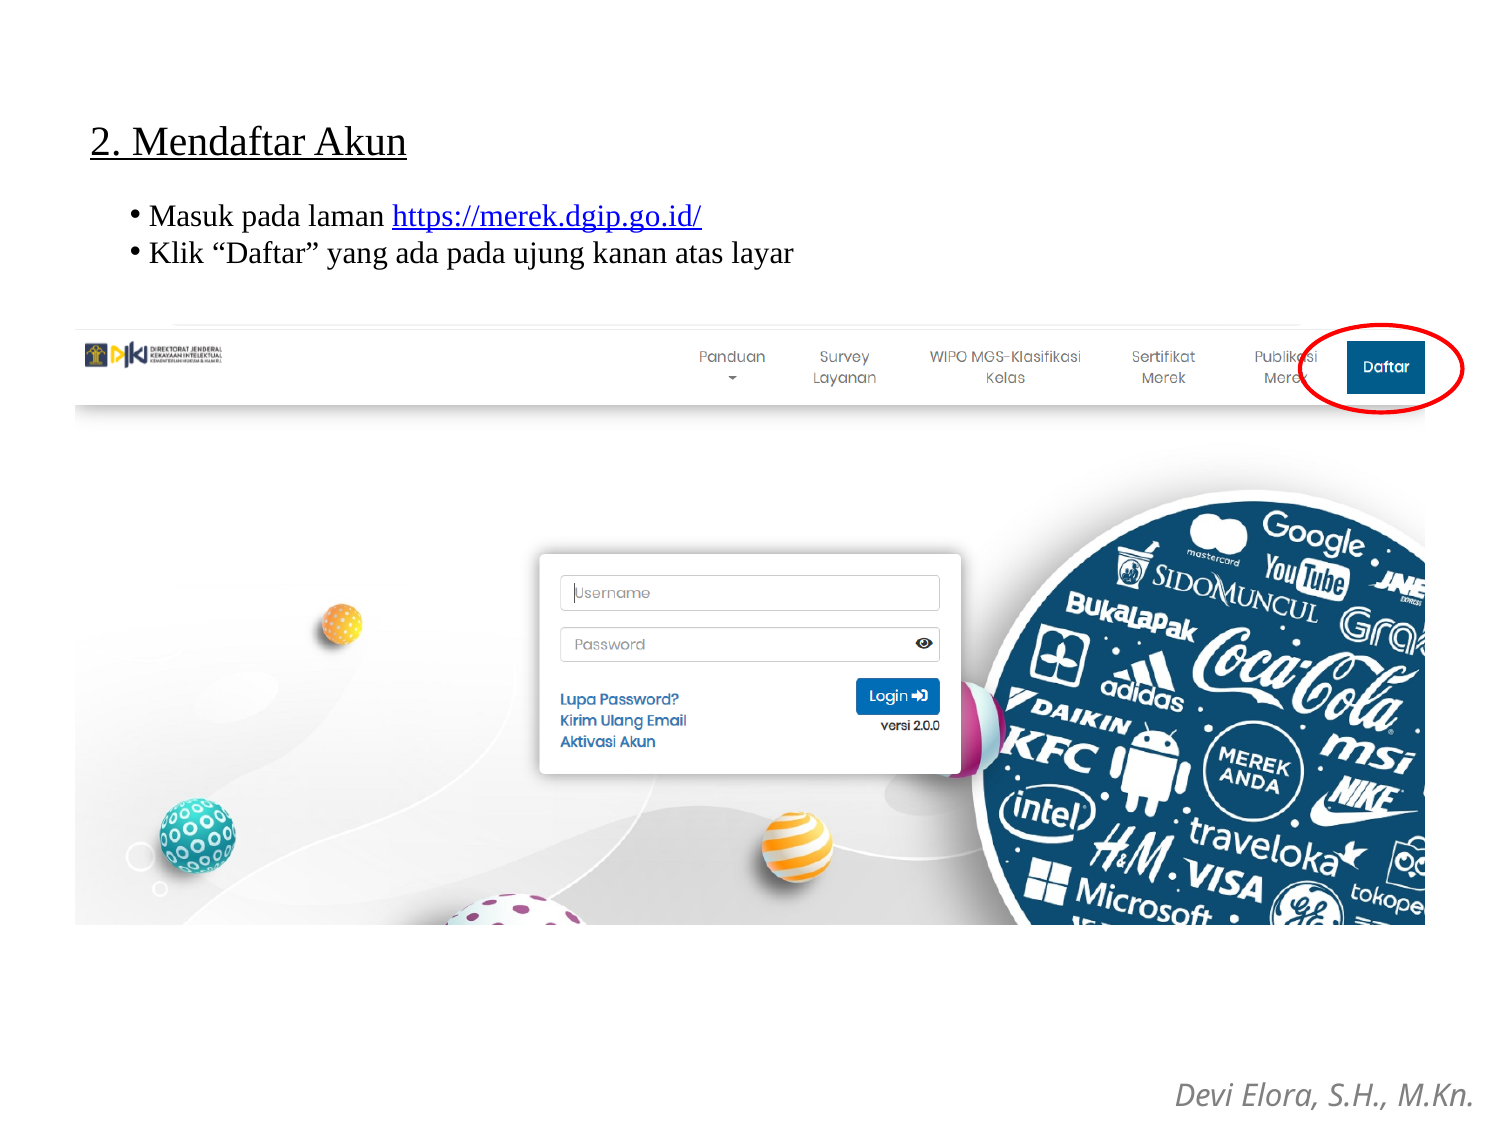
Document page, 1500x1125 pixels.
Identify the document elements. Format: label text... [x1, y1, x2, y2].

text_box Masuk pada laman https://merek.dgip.go.id/ Klik “Daftar” yang ada pada ujung kanan atas layar [115, 187, 810, 278]
title 2. Mendaftar Akun [75, 45, 1425, 233]
picture [1385, 361, 1393, 372]
picture [74, 287, 1426, 926]
text_box Devi Elora, S.H., M.Kn. [1148, 1060, 1500, 1125]
picture [1377, 364, 1382, 372]
text_box [1429, 331, 1465, 407]
